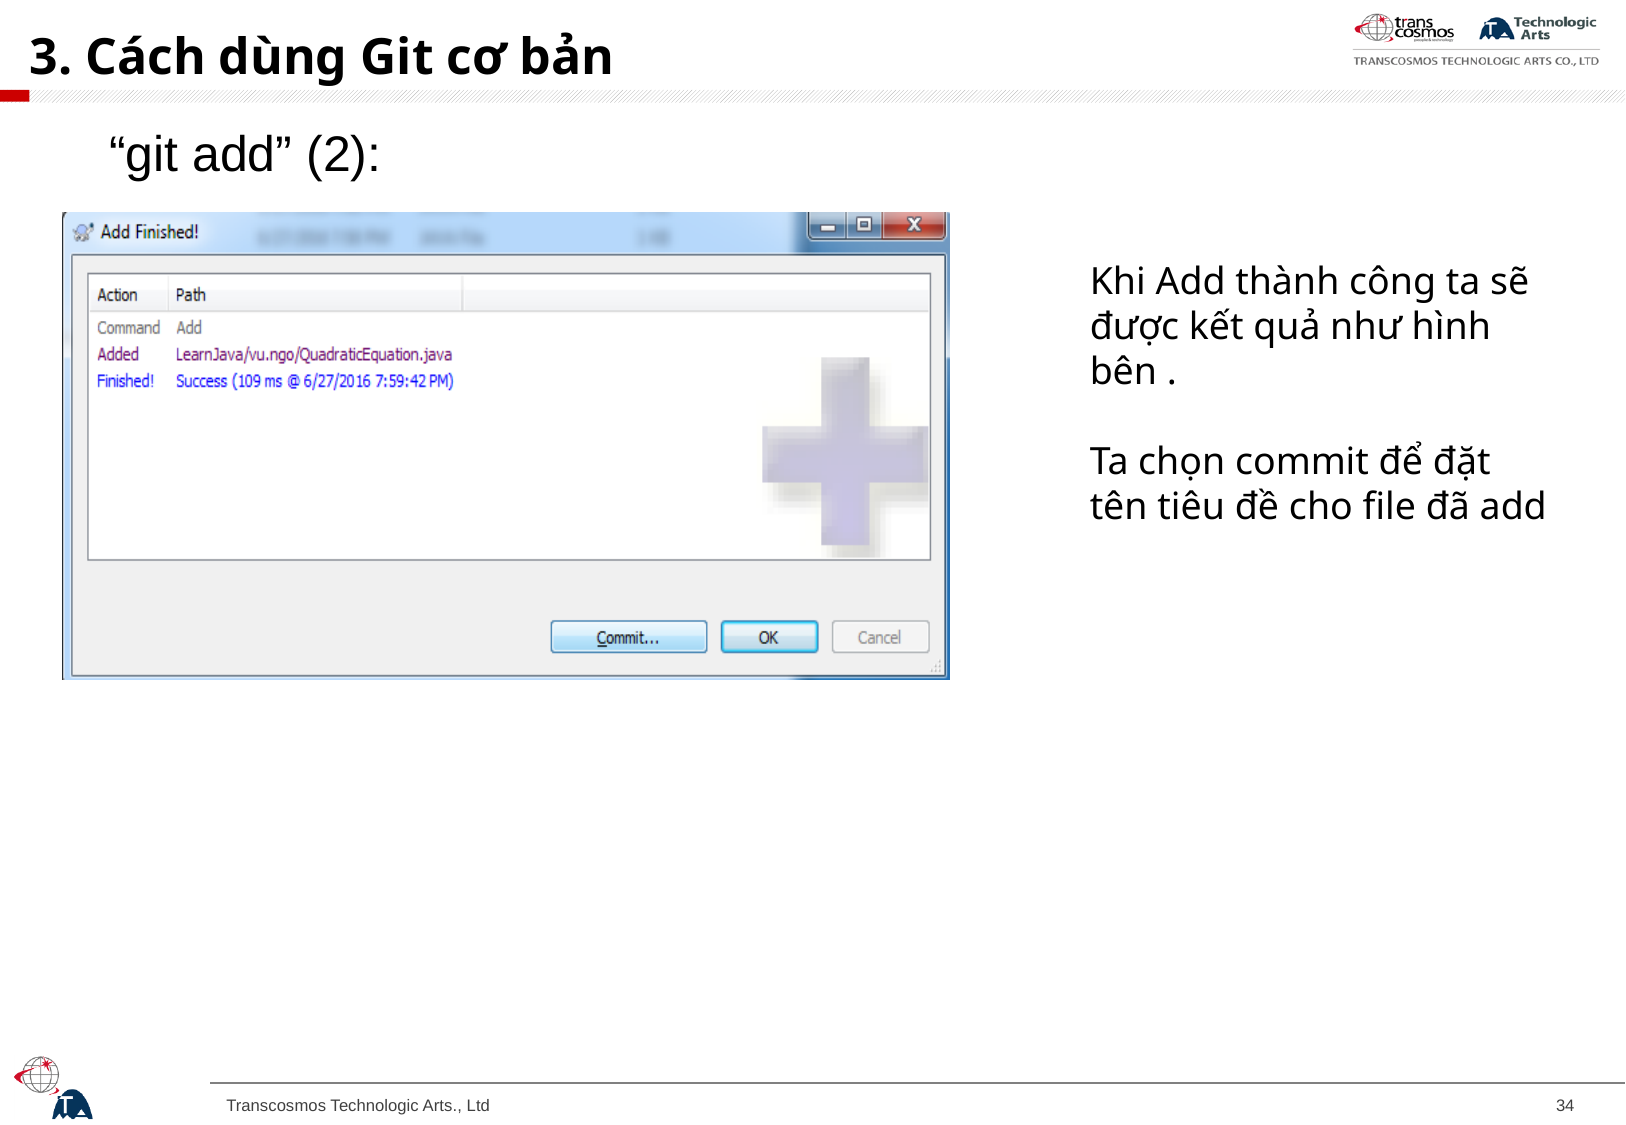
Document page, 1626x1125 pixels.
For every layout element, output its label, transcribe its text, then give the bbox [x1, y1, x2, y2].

text_box Khi Add thành công ta sẽ được kết quả như hình bên . Ta chọn commit để đặt tên tiêu đề cho file đã add [1074, 249, 1563, 625]
picture [14, 1055, 93, 1120]
text_box “git add” (2): [19, 113, 1581, 189]
picture [62, 212, 951, 680]
title 3. Cách dùng Git cơ bản [19, 25, 670, 90]
picture [1351, 12, 1616, 79]
